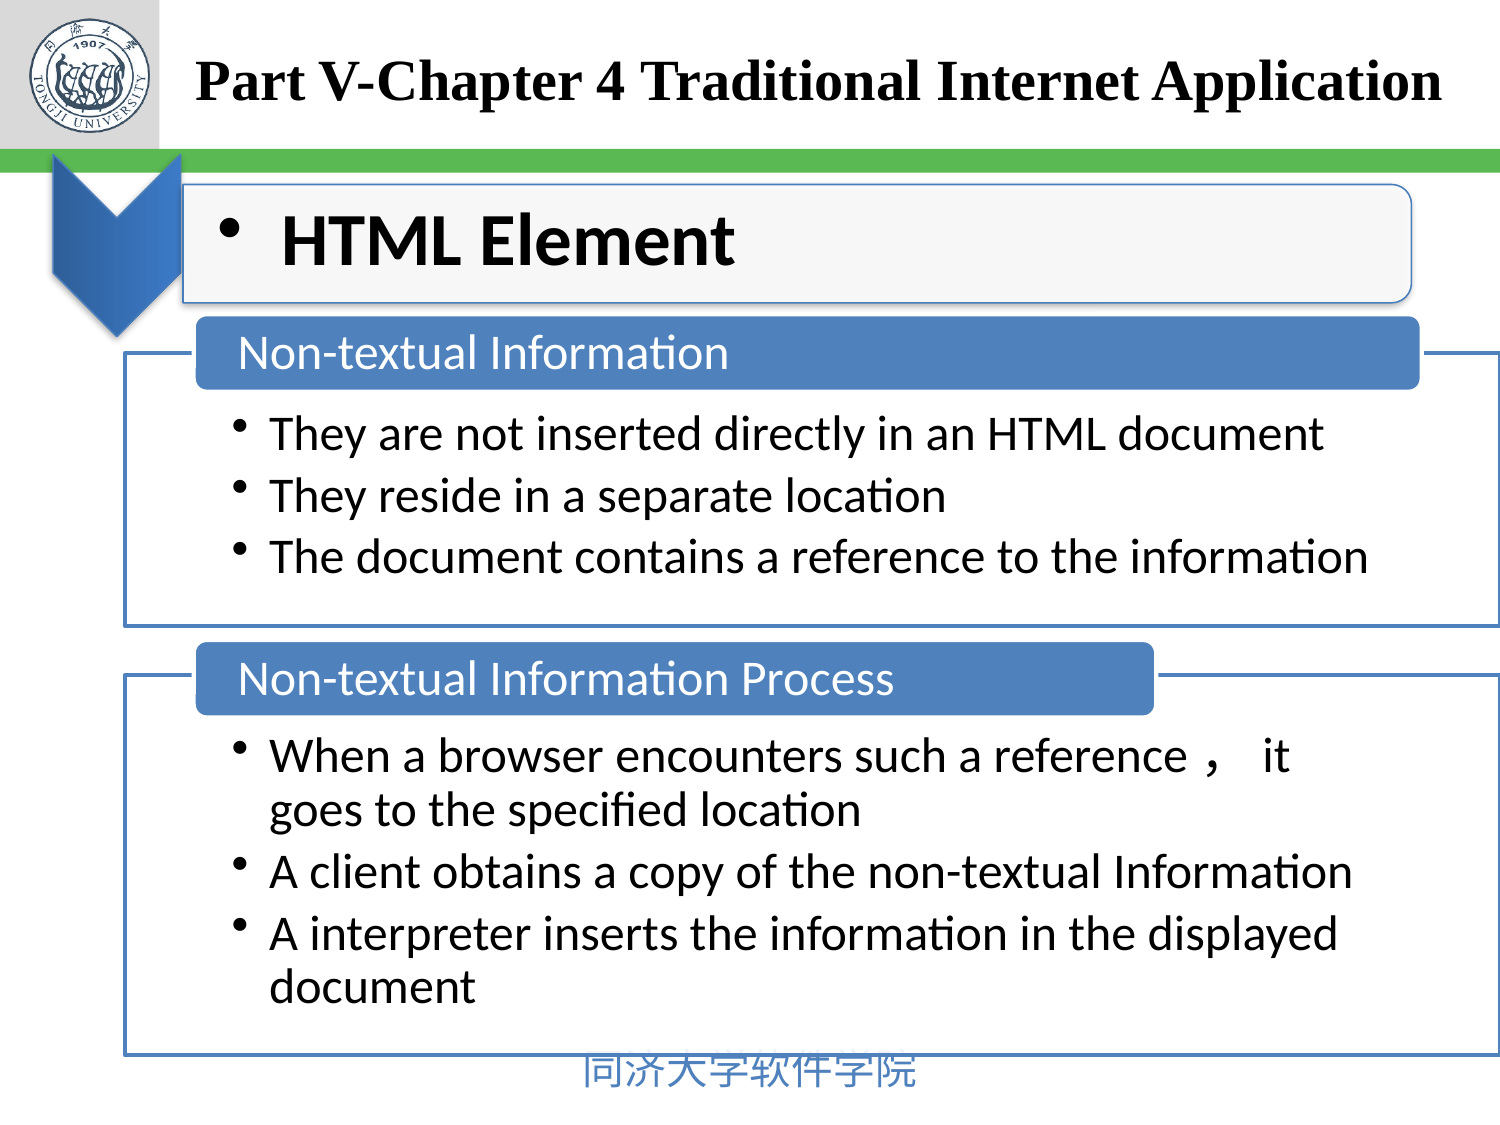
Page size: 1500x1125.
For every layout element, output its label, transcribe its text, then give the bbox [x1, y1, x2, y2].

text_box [52, 154, 181, 337]
picture [29, 18, 151, 133]
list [124, 308, 1500, 1065]
title Part V-Chapter 4 Traditional Internet Application [180, 3, 1471, 151]
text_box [179, 184, 1412, 304]
